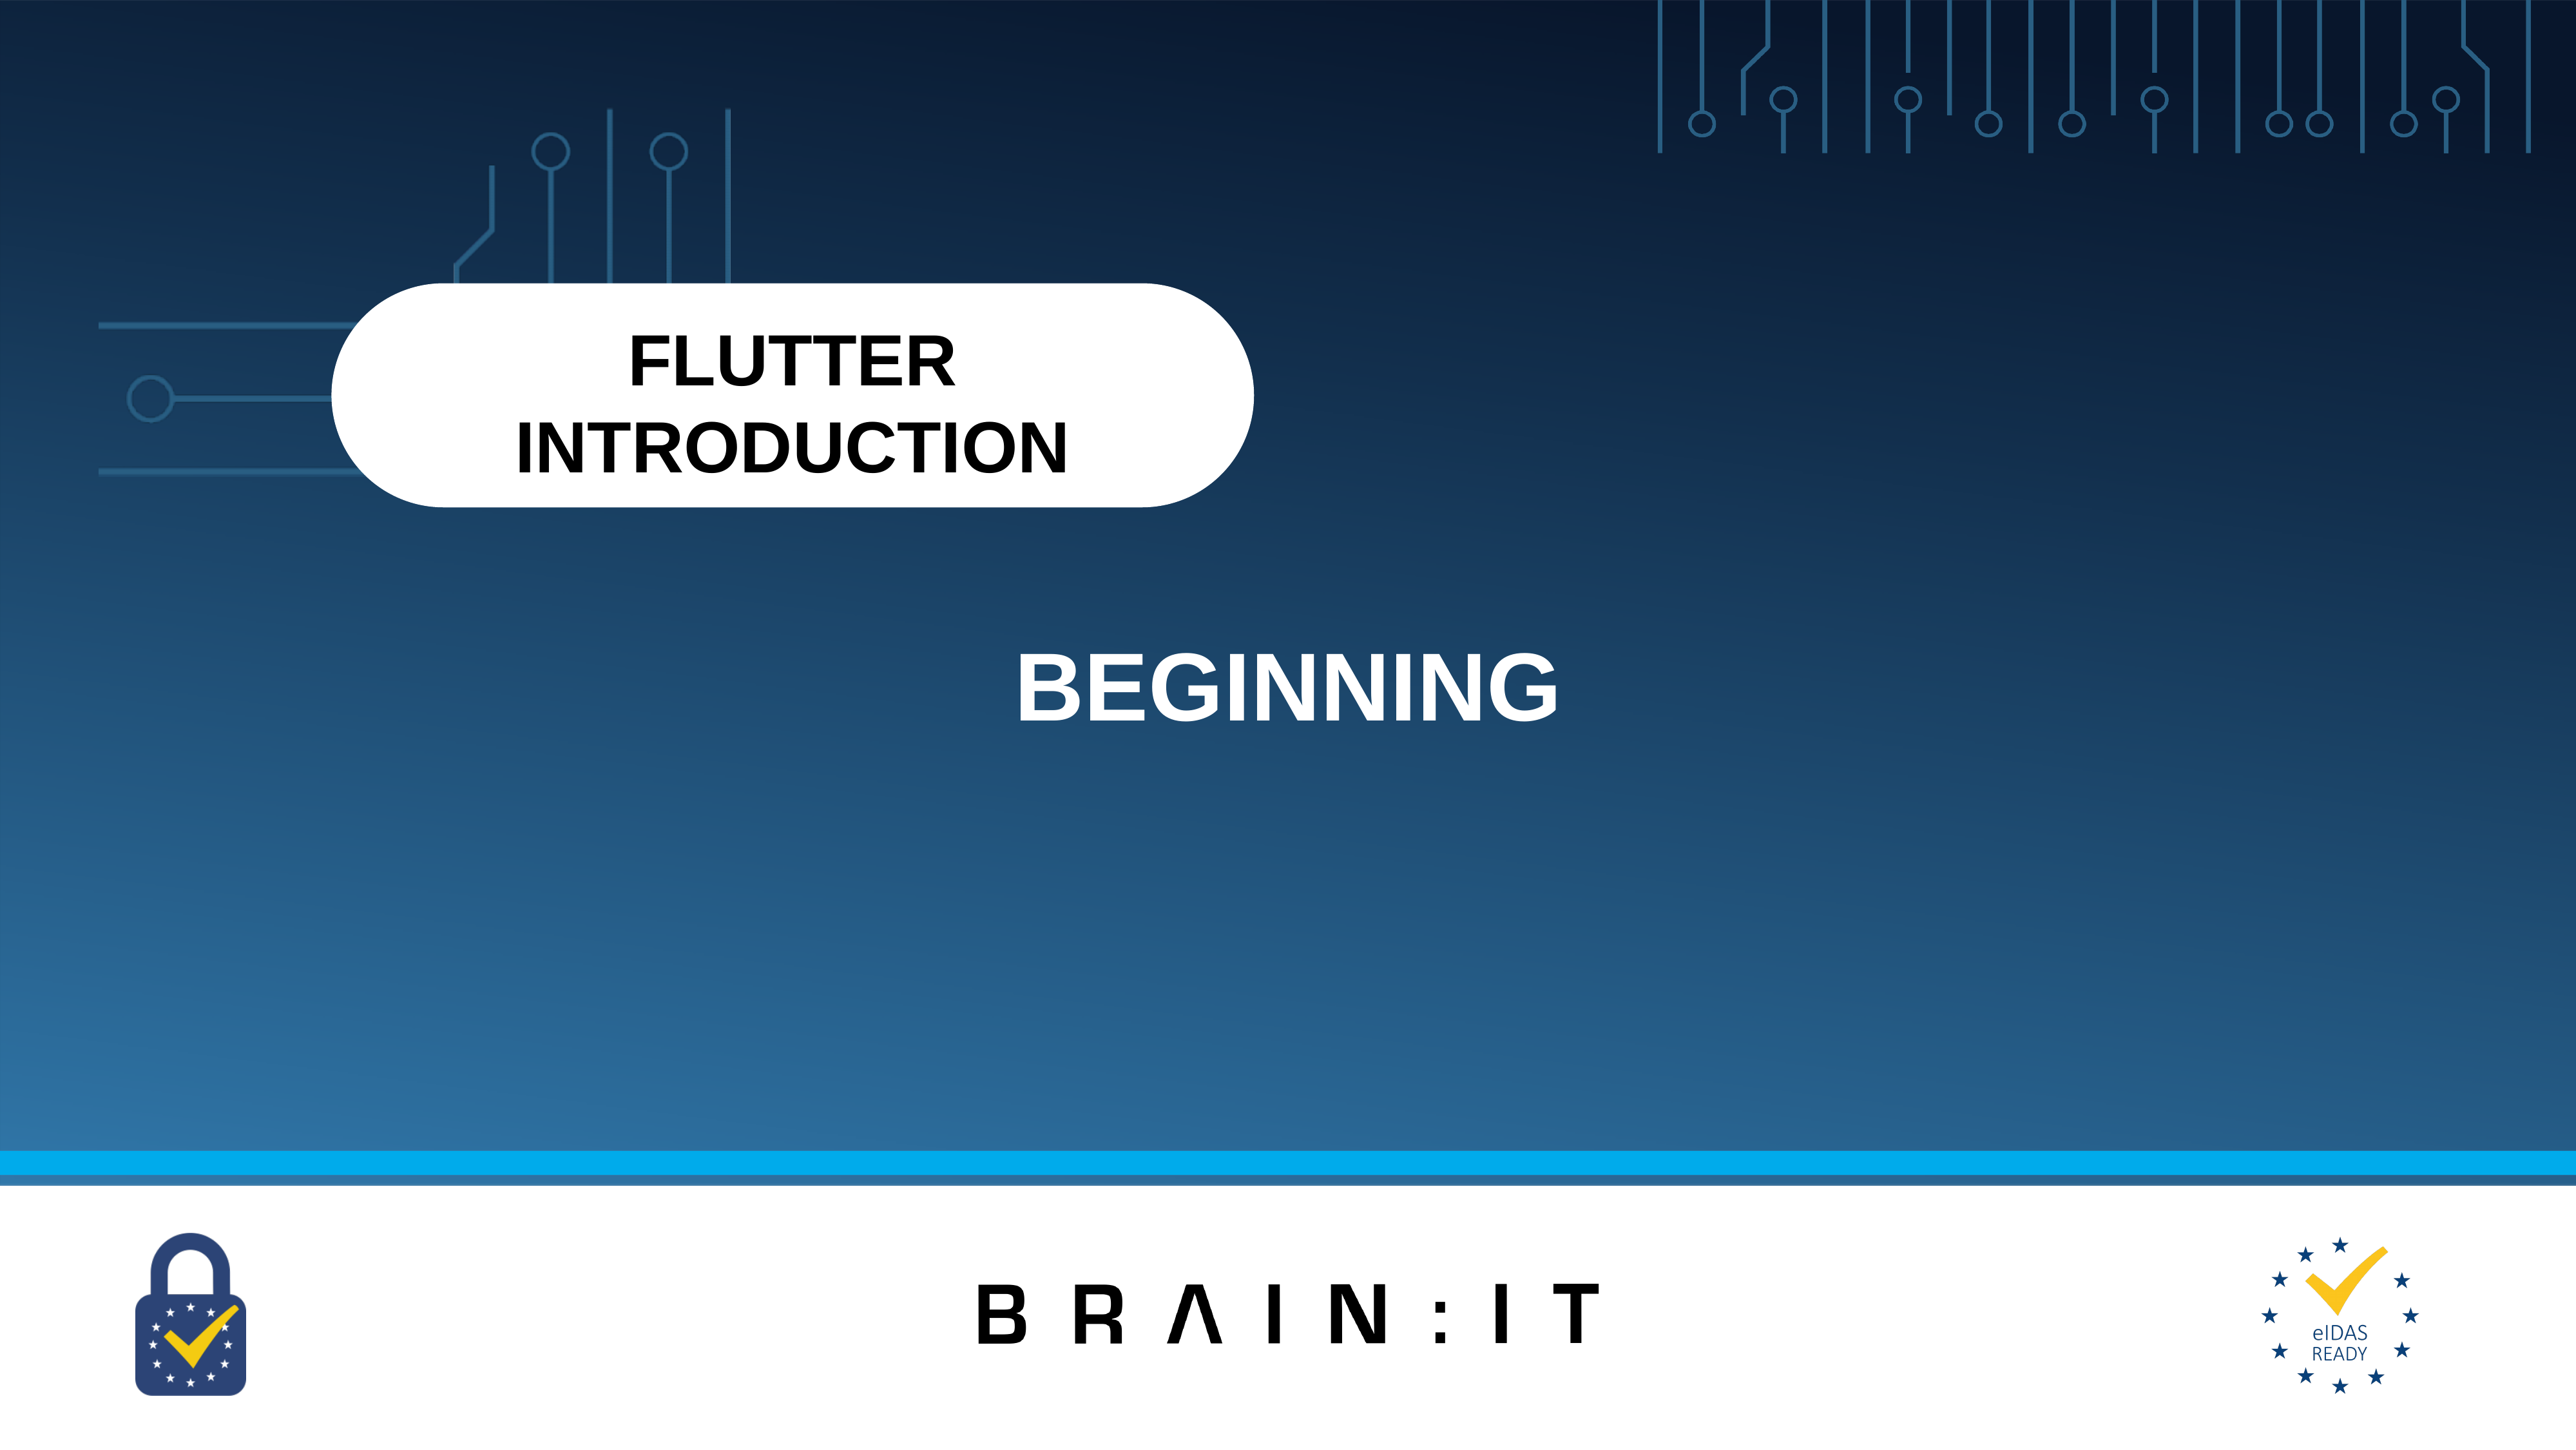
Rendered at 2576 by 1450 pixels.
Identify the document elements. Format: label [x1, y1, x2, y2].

picture [135, 1233, 246, 1396]
text_box [0, 0, 2576, 1186]
text_box [98, 108, 731, 477]
picture [976, 1284, 1602, 1344]
picture [1657, 0, 2532, 153]
picture [2233, 1195, 2455, 1417]
